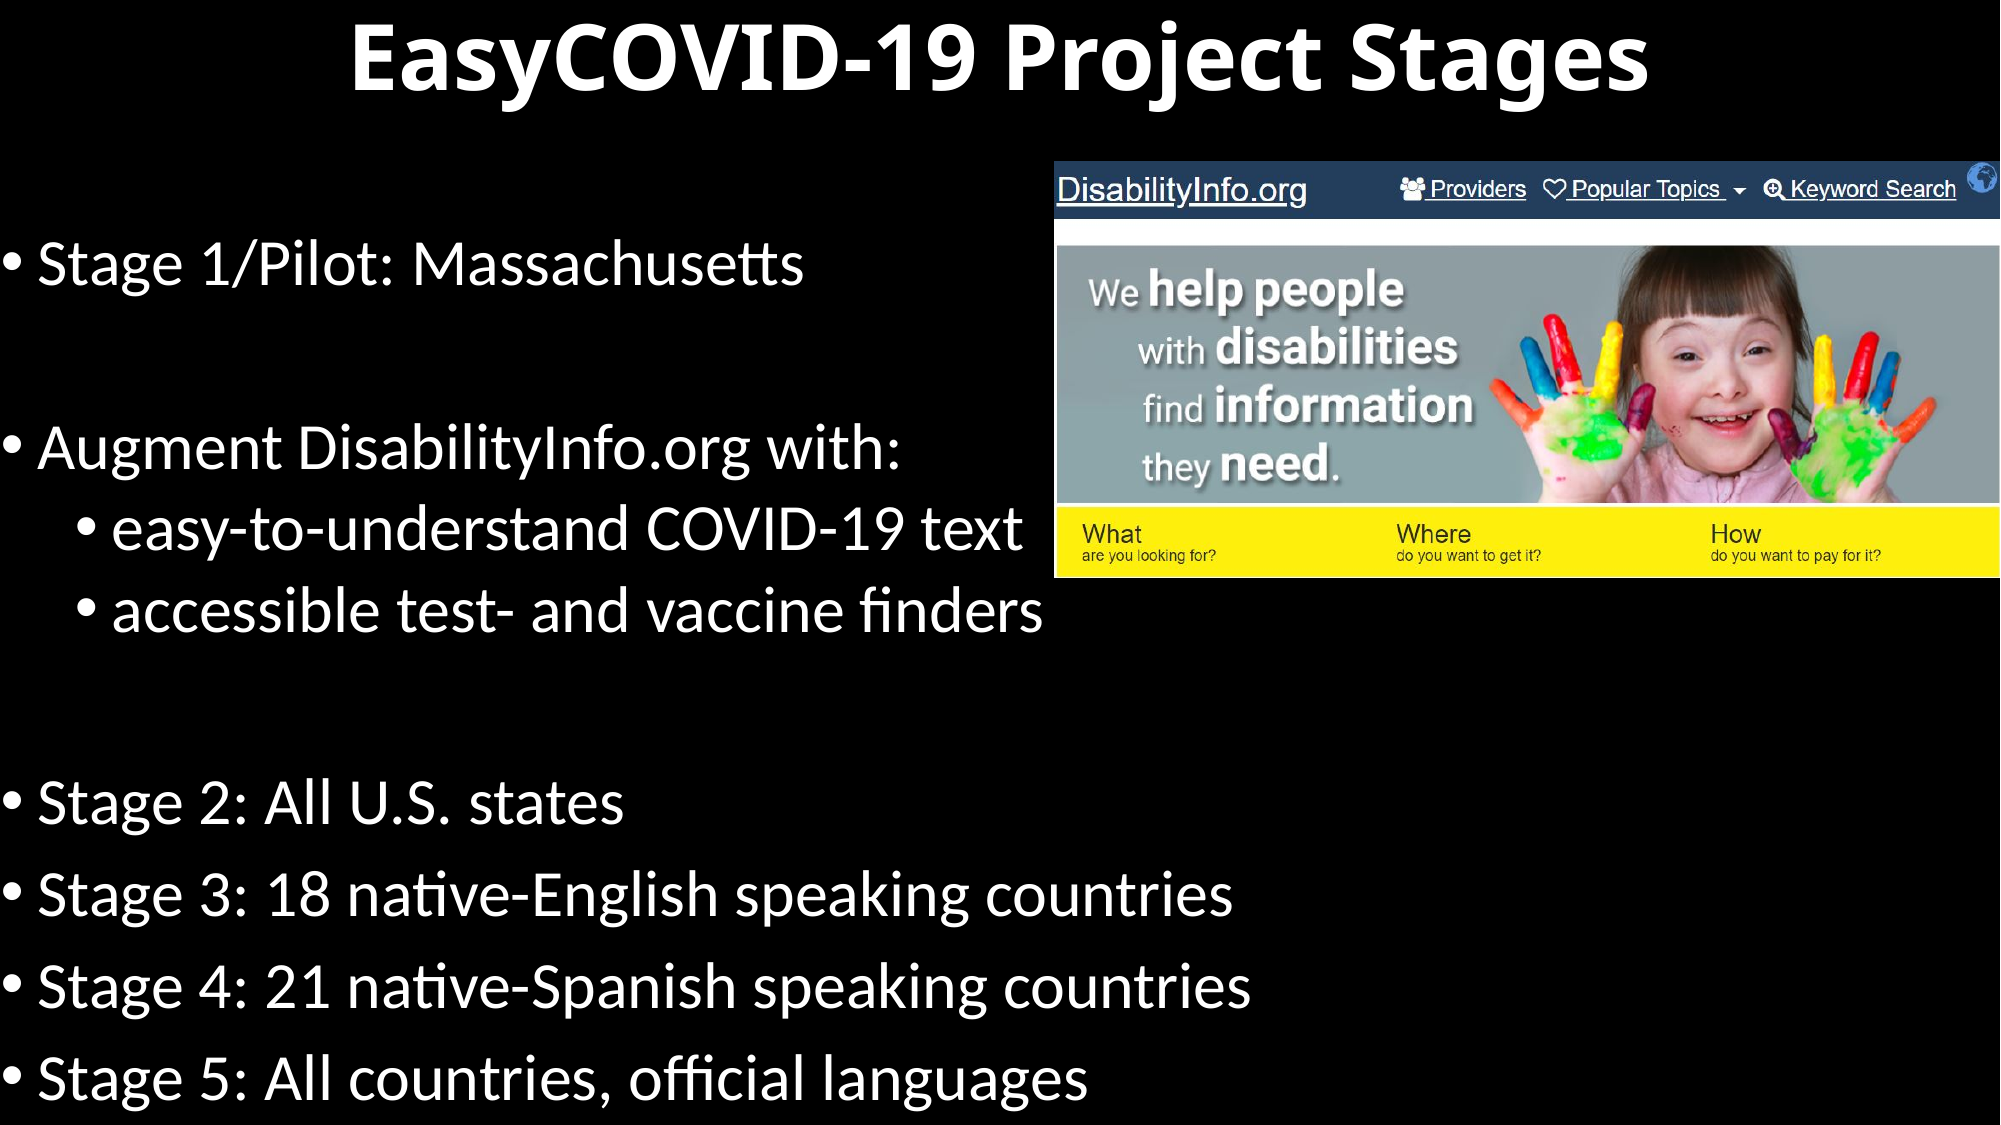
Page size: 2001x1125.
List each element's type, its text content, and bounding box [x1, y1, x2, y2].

list Stage 1/Pilot: Massachusetts Augment DisabilityInfo.org with: easy-to-understand COVID-19 text accessible test- and vaccine finders Stage 2: All U.S. states Stage 3: 18 native-English speaking countries Stage 4: 21 native-Spanish speaking countries Stage 5: All countries, official languages [0, 122, 2000, 1125]
picture [1054, 161, 2000, 578]
title EasyCOVID-19 Project Stages [0, 0, 2000, 122]
